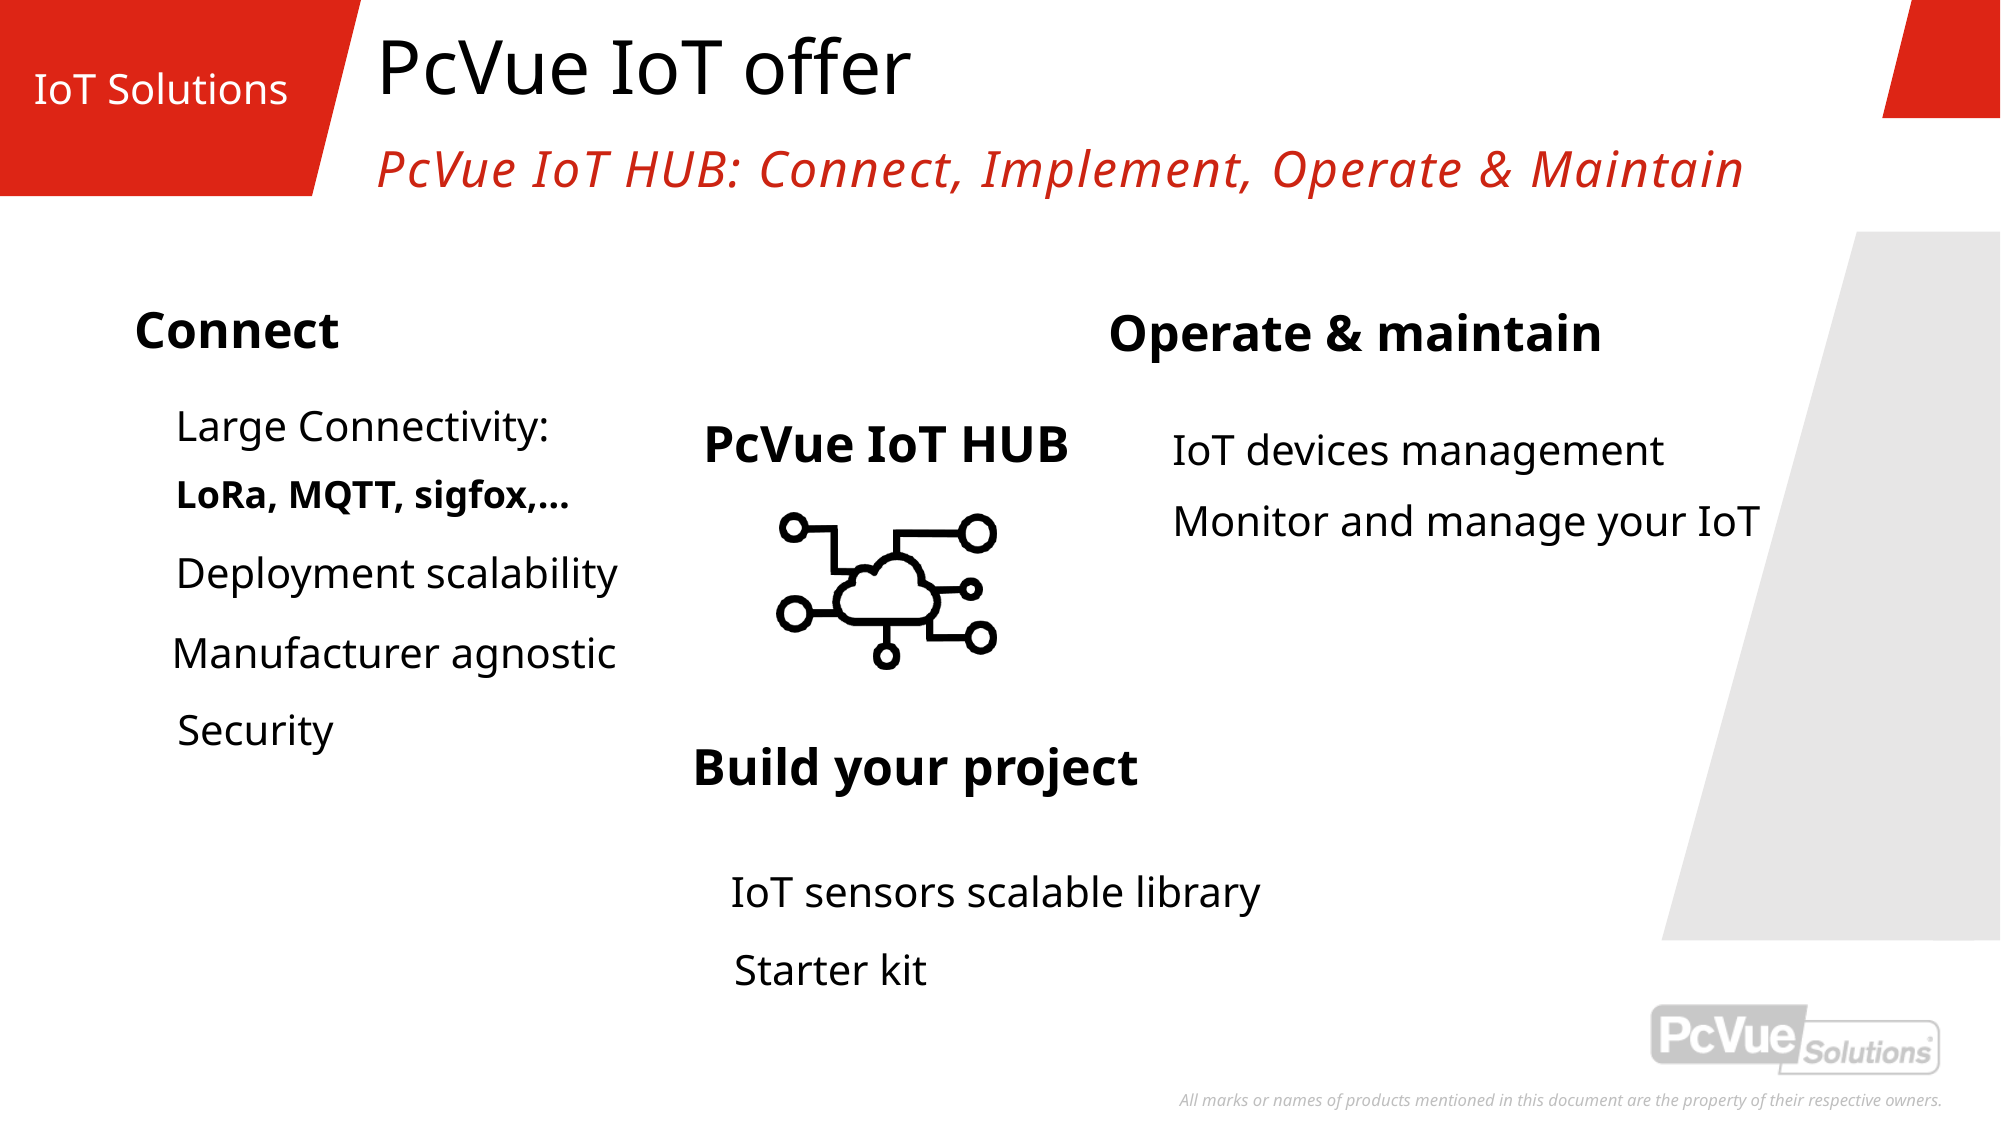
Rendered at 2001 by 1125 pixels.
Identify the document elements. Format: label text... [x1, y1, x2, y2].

title IoT Solutions [0, 31, 323, 150]
list IoT devices management Monitor and manage your IoT [1157, 416, 1970, 495]
list PcVue IoT HUB: Connect, Implement, Operate & Maintain [362, 137, 1906, 220]
list Starter kit [719, 936, 1367, 1016]
list Connect [119, 290, 423, 370]
list Security [162, 696, 397, 775]
list IoT sensors scalable library [715, 858, 1364, 937]
list PcVue IoT offer [362, 0, 1906, 119]
list PcVue IoT HUB [688, 404, 1114, 484]
list Build your project [678, 728, 1253, 807]
picture [776, 512, 997, 670]
list Operate & maintain [1093, 293, 1641, 373]
list Deployment scalability [160, 539, 674, 619]
list Manufacturer agnostic [156, 619, 670, 698]
list Large Connectivity: LoRa, MQTT, sigfox,… [160, 392, 720, 472]
